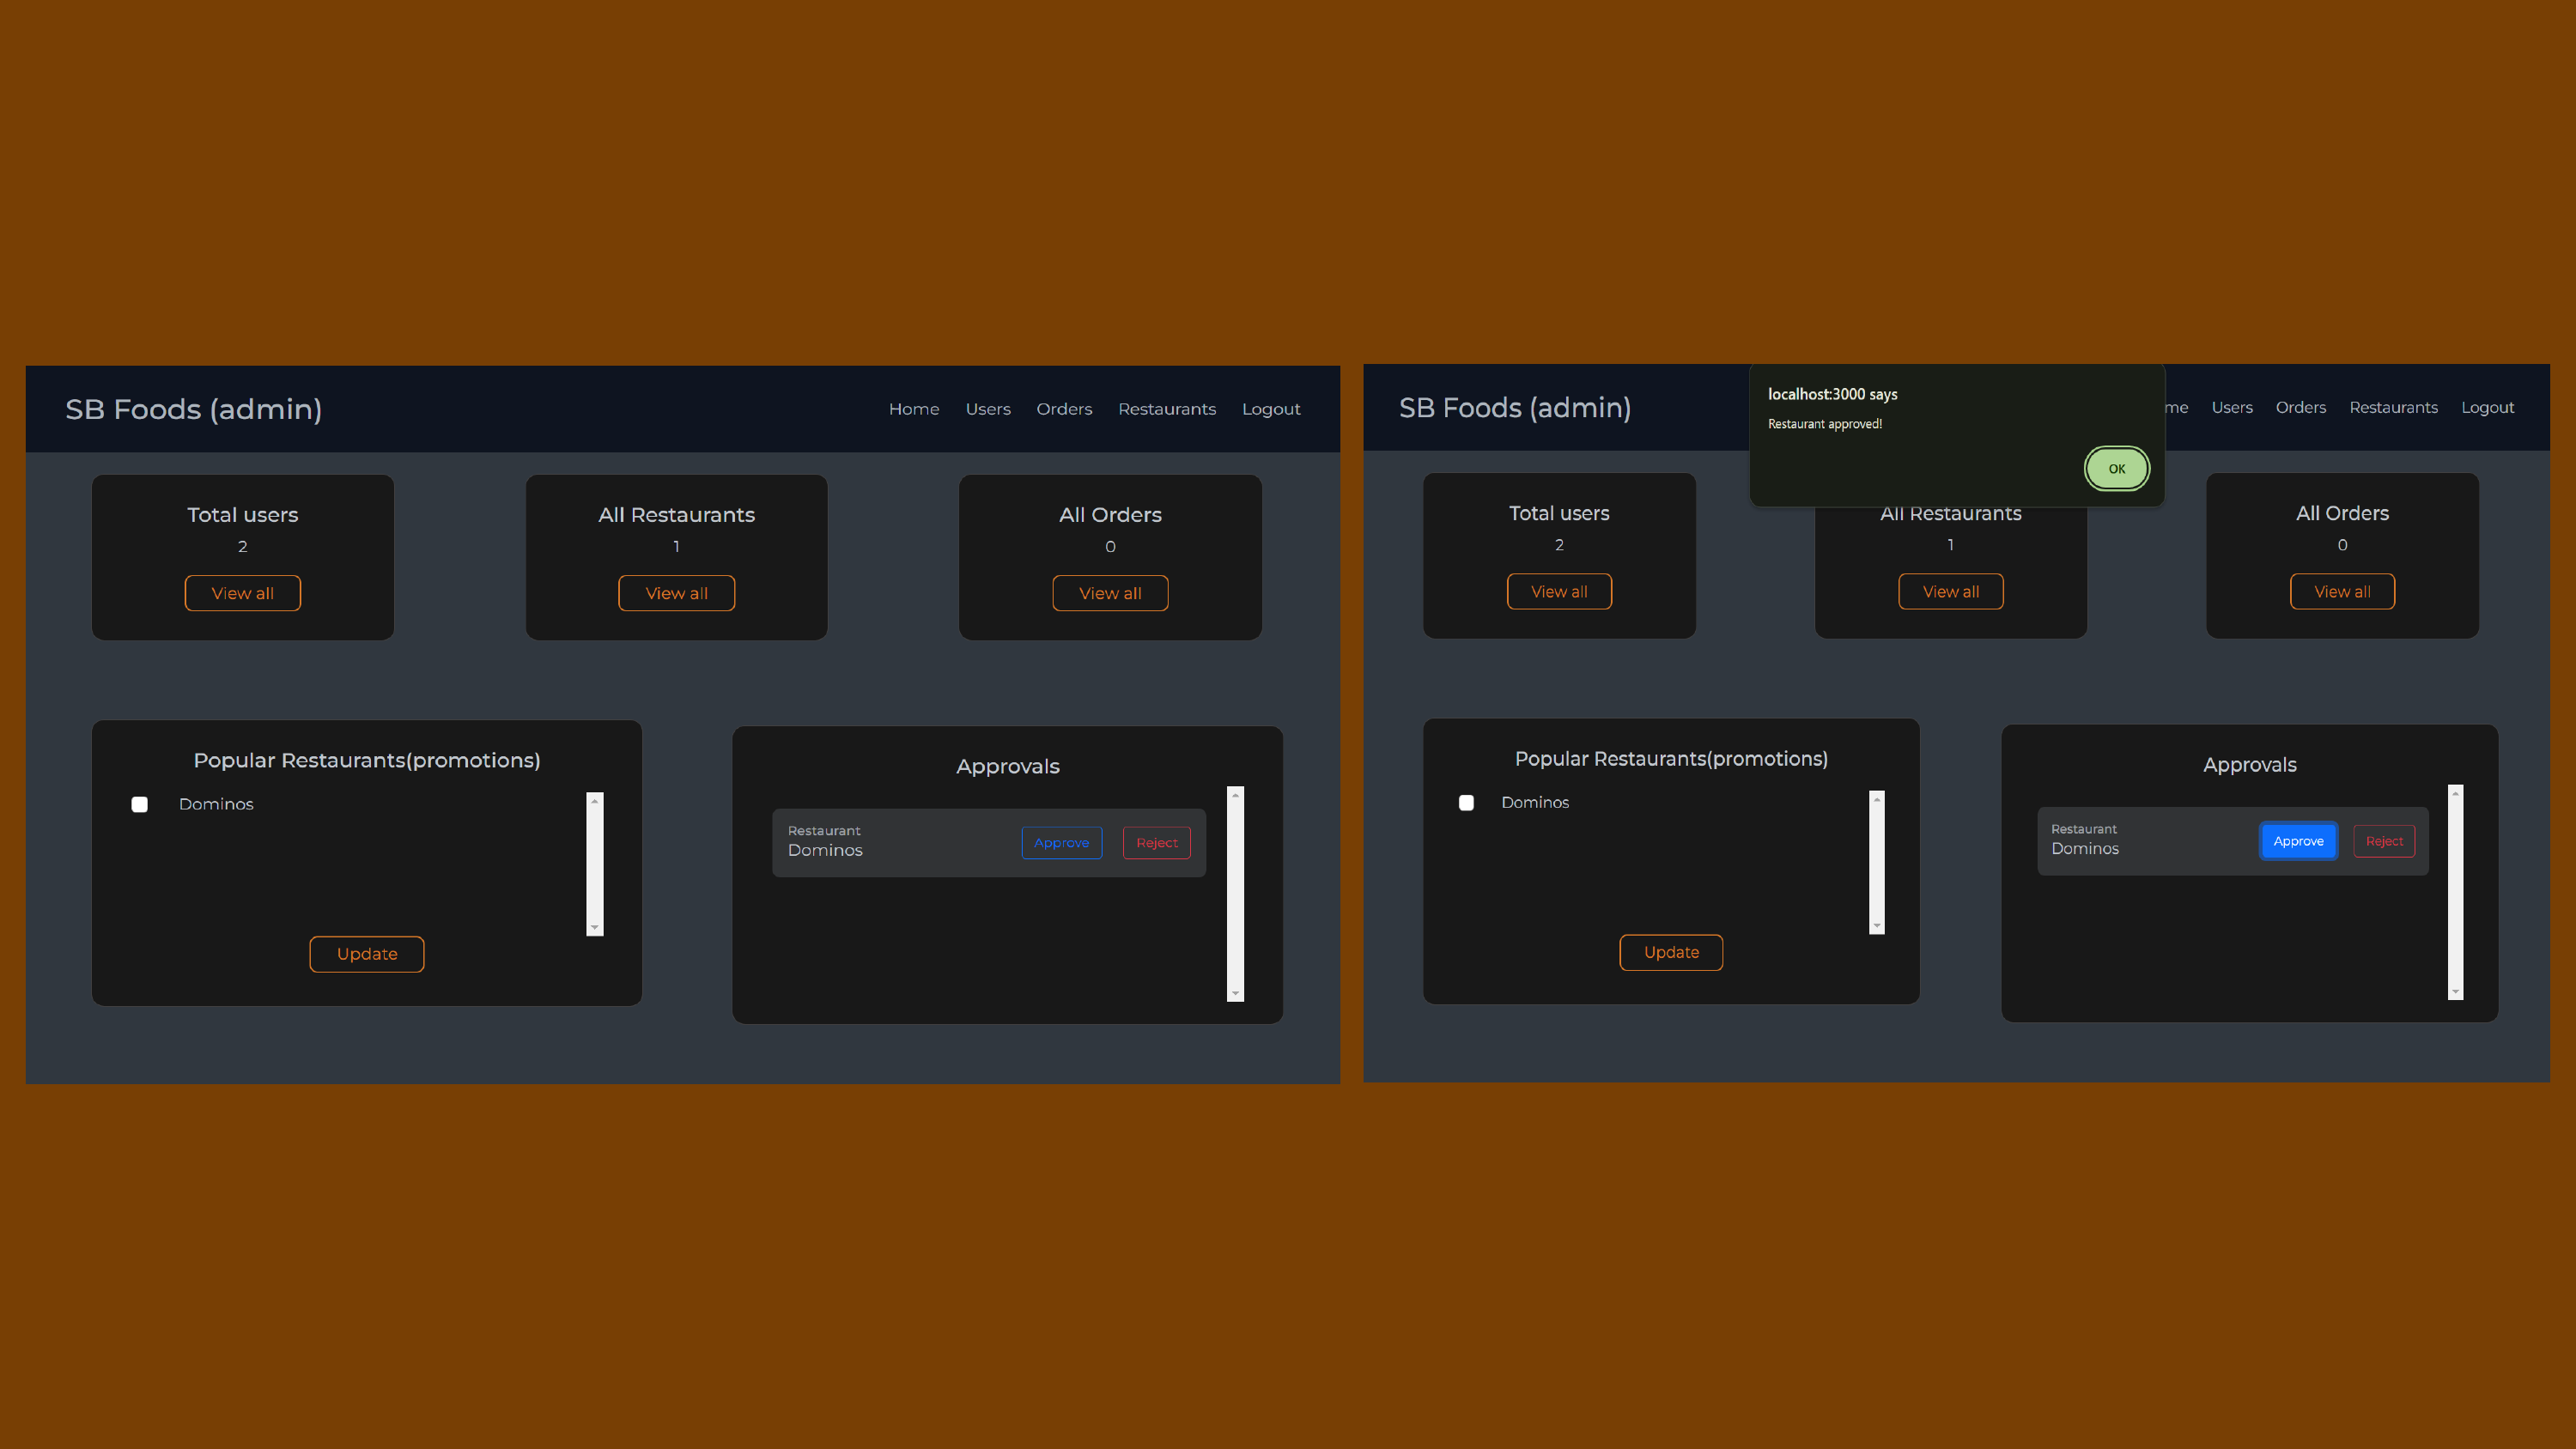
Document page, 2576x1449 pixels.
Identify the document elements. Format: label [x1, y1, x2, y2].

picture [1363, 364, 2550, 1082]
picture [26, 366, 1340, 1085]
